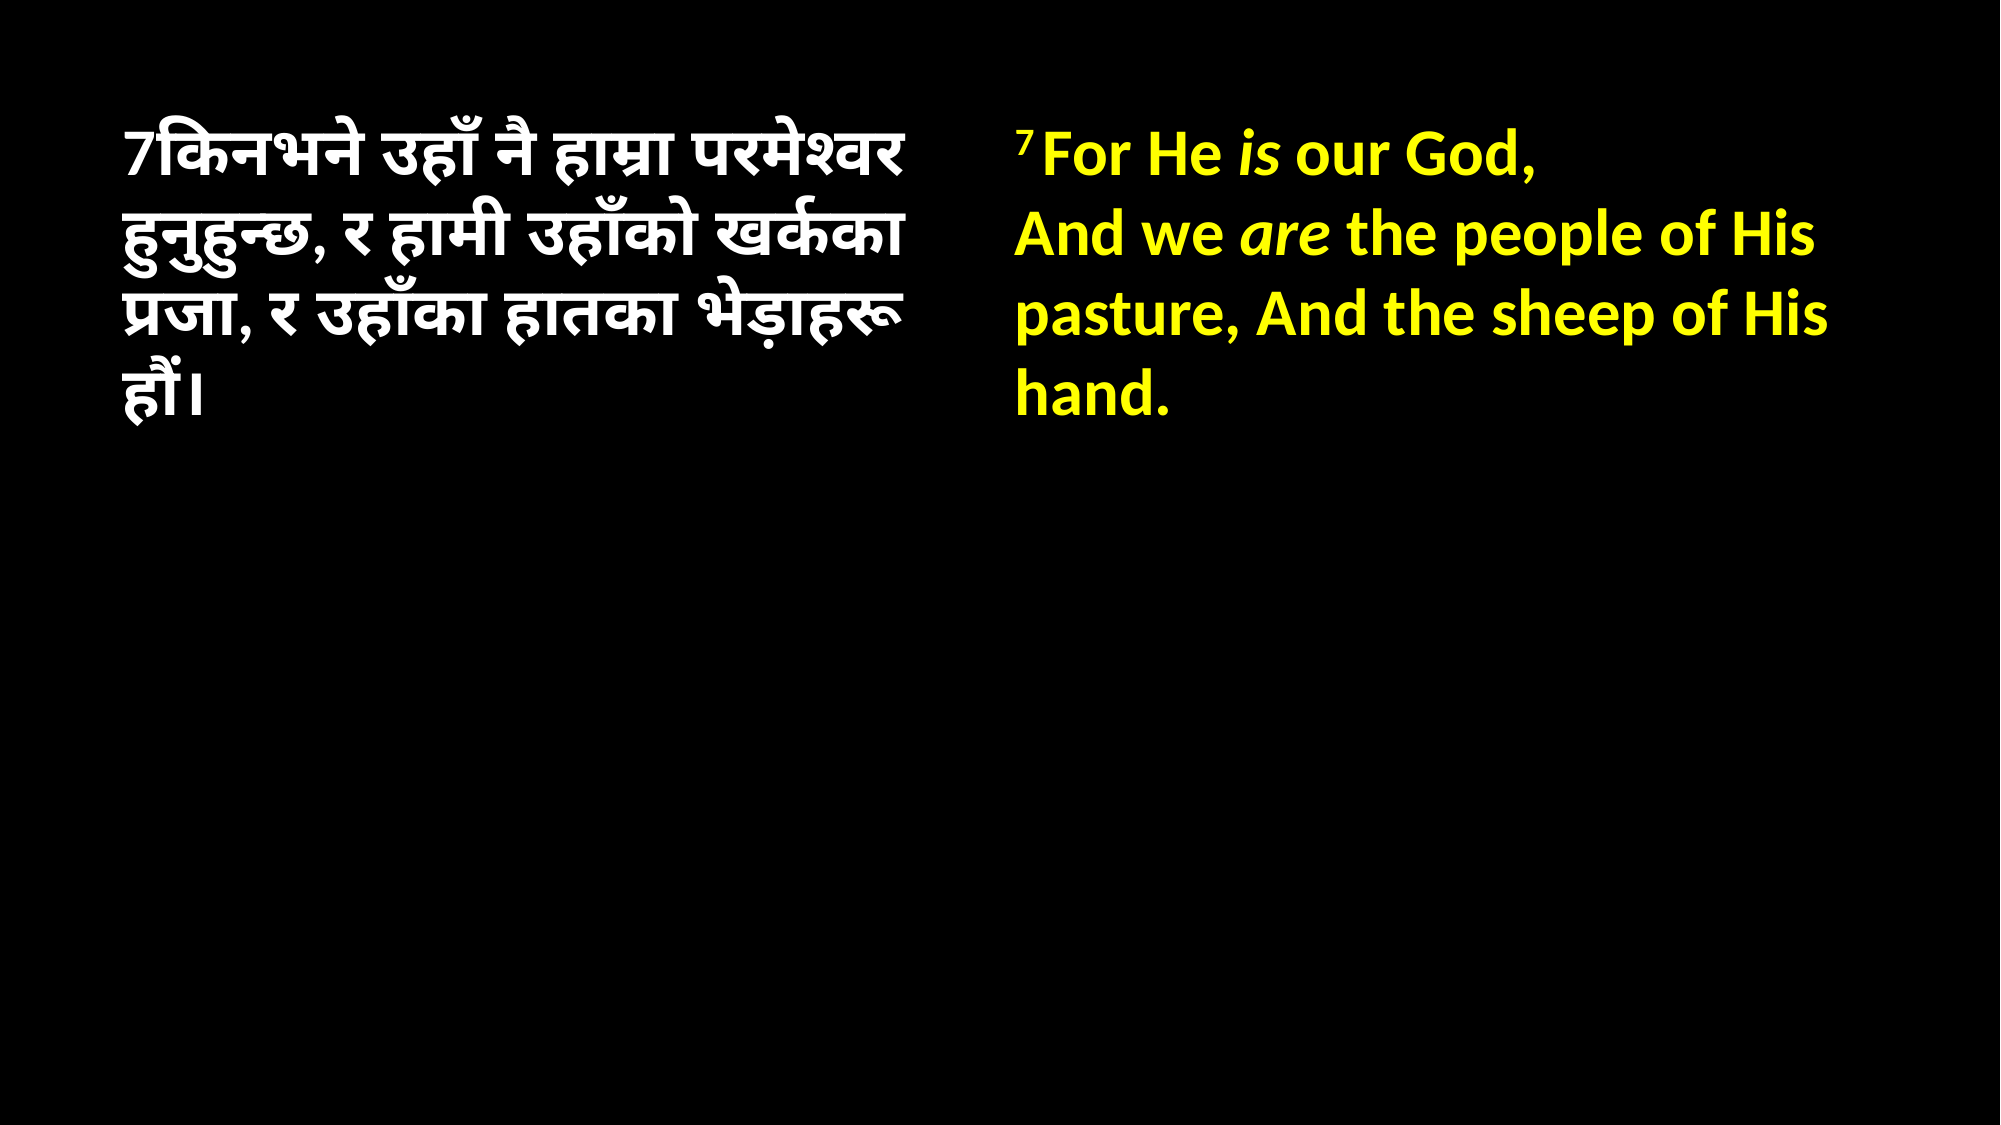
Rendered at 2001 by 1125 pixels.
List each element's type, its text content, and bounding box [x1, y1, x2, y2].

text_box 7किनभने उहाँ नै हाम्रा परमेश्‍वर हुनुहुन्‍छ, र हामी उहाँको खर्कका प्रजा, र उहाँका हातका भेड़ाहरू हौं। [107, 101, 999, 437]
text_box 7 For He is our God, And we are the people of His pasture, And the sheep of His hand. [999, 101, 1960, 437]
